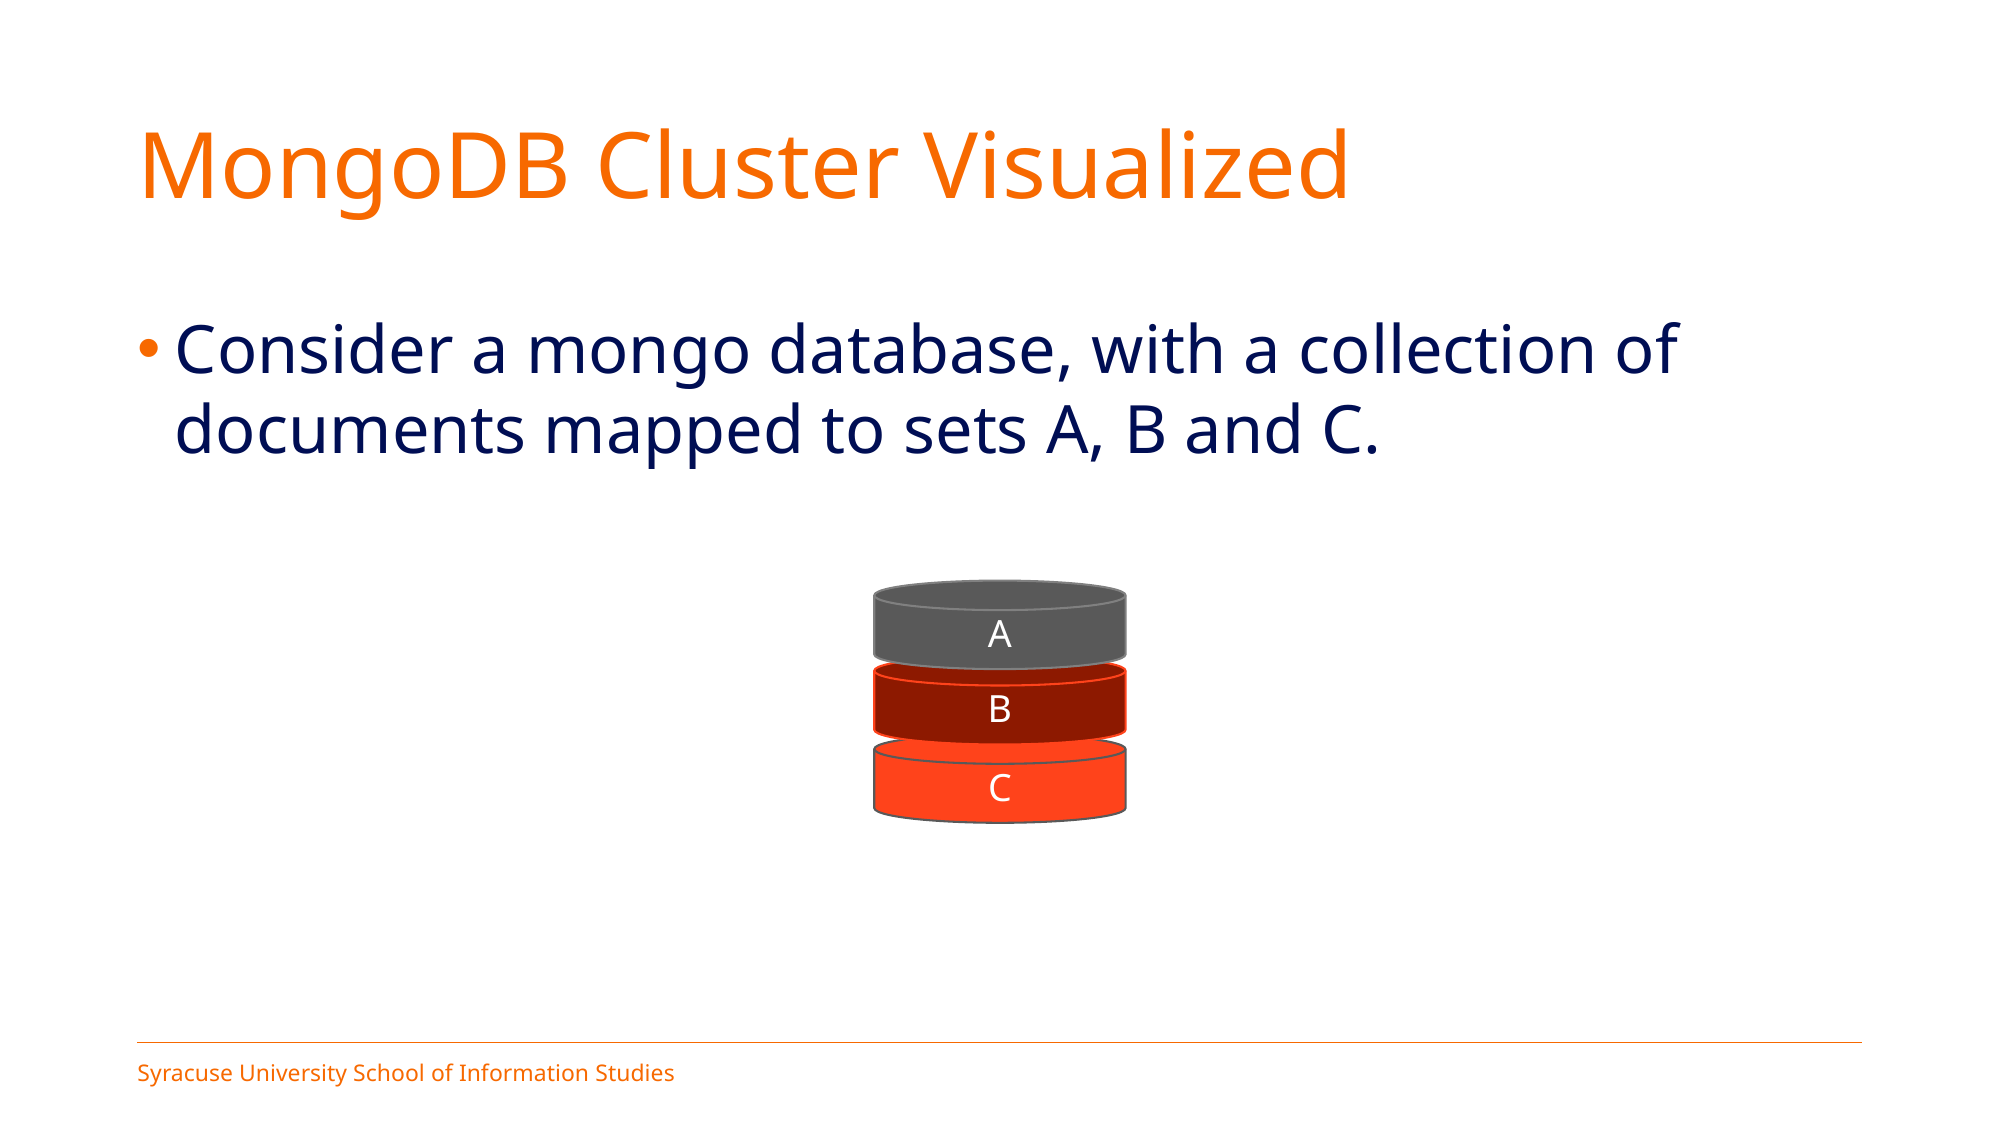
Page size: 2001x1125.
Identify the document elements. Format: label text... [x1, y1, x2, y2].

list Consider a mongo database, with a collection of documents mapped to sets A, B and C. [137, 299, 1863, 1014]
title MongoDB Cluster Visualized [137, 59, 1863, 278]
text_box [874, 580, 1126, 823]
